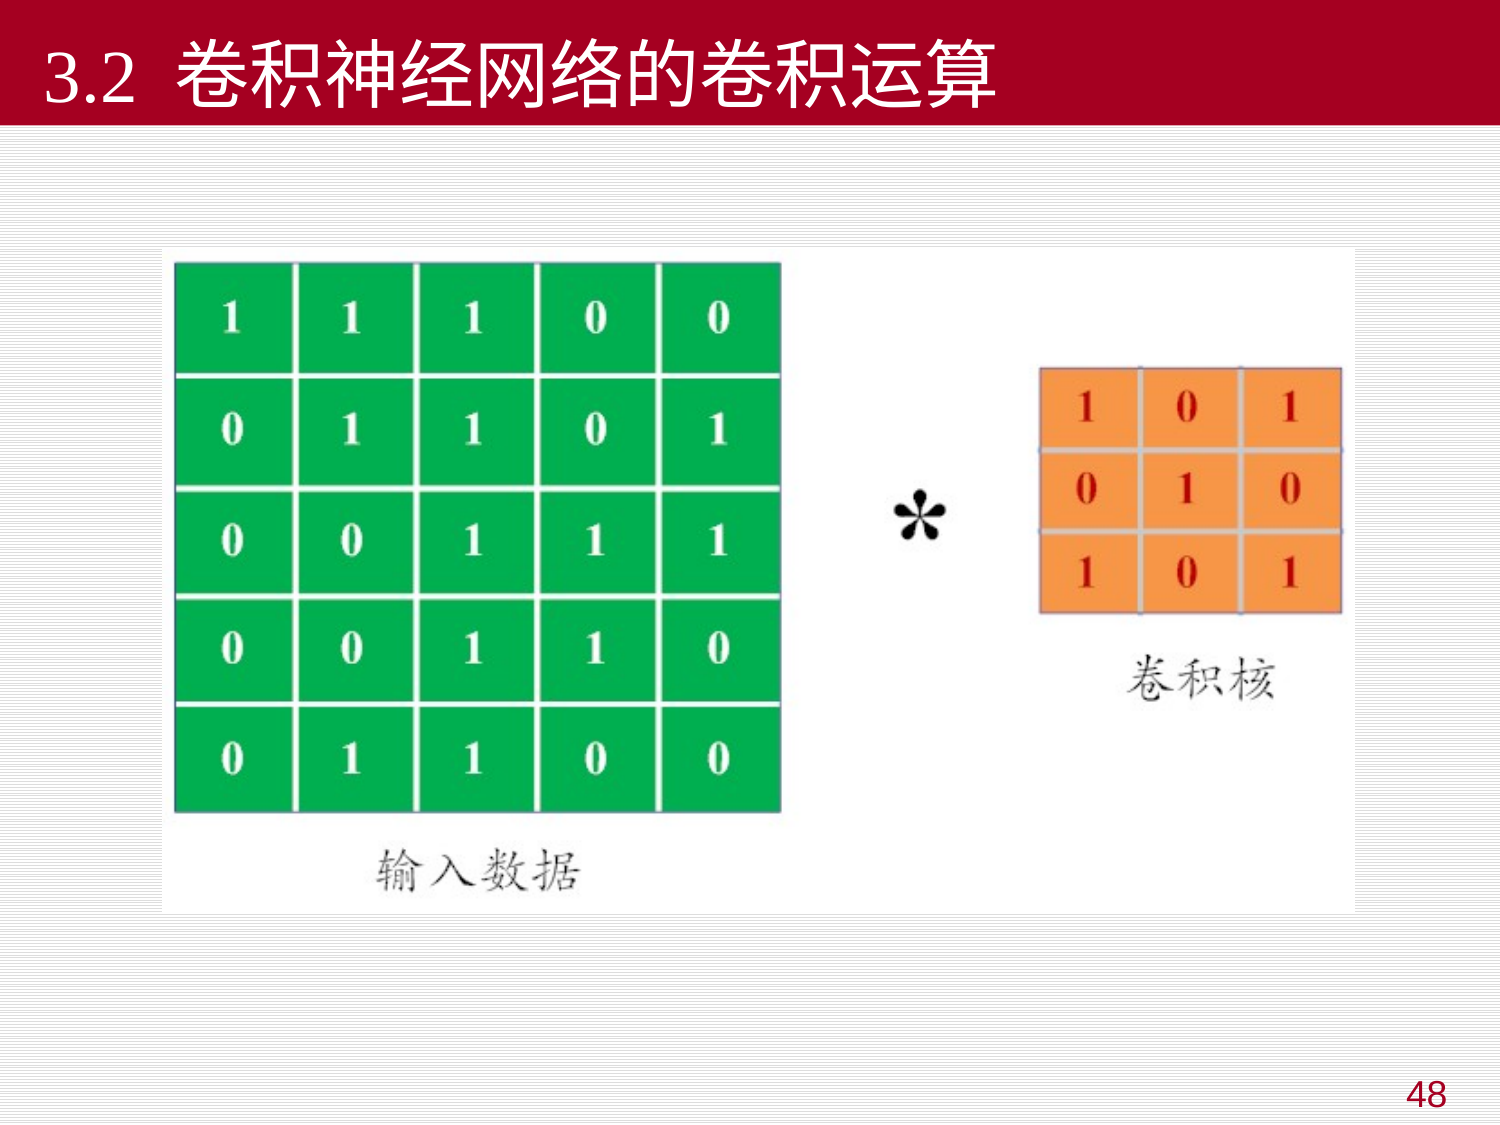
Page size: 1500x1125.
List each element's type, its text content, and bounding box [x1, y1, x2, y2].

slide_number 48 [1137, 1062, 1463, 1122]
picture [162, 249, 1356, 913]
title 3.2 卷积神经网络的卷积运算 [0, 0, 1500, 126]
